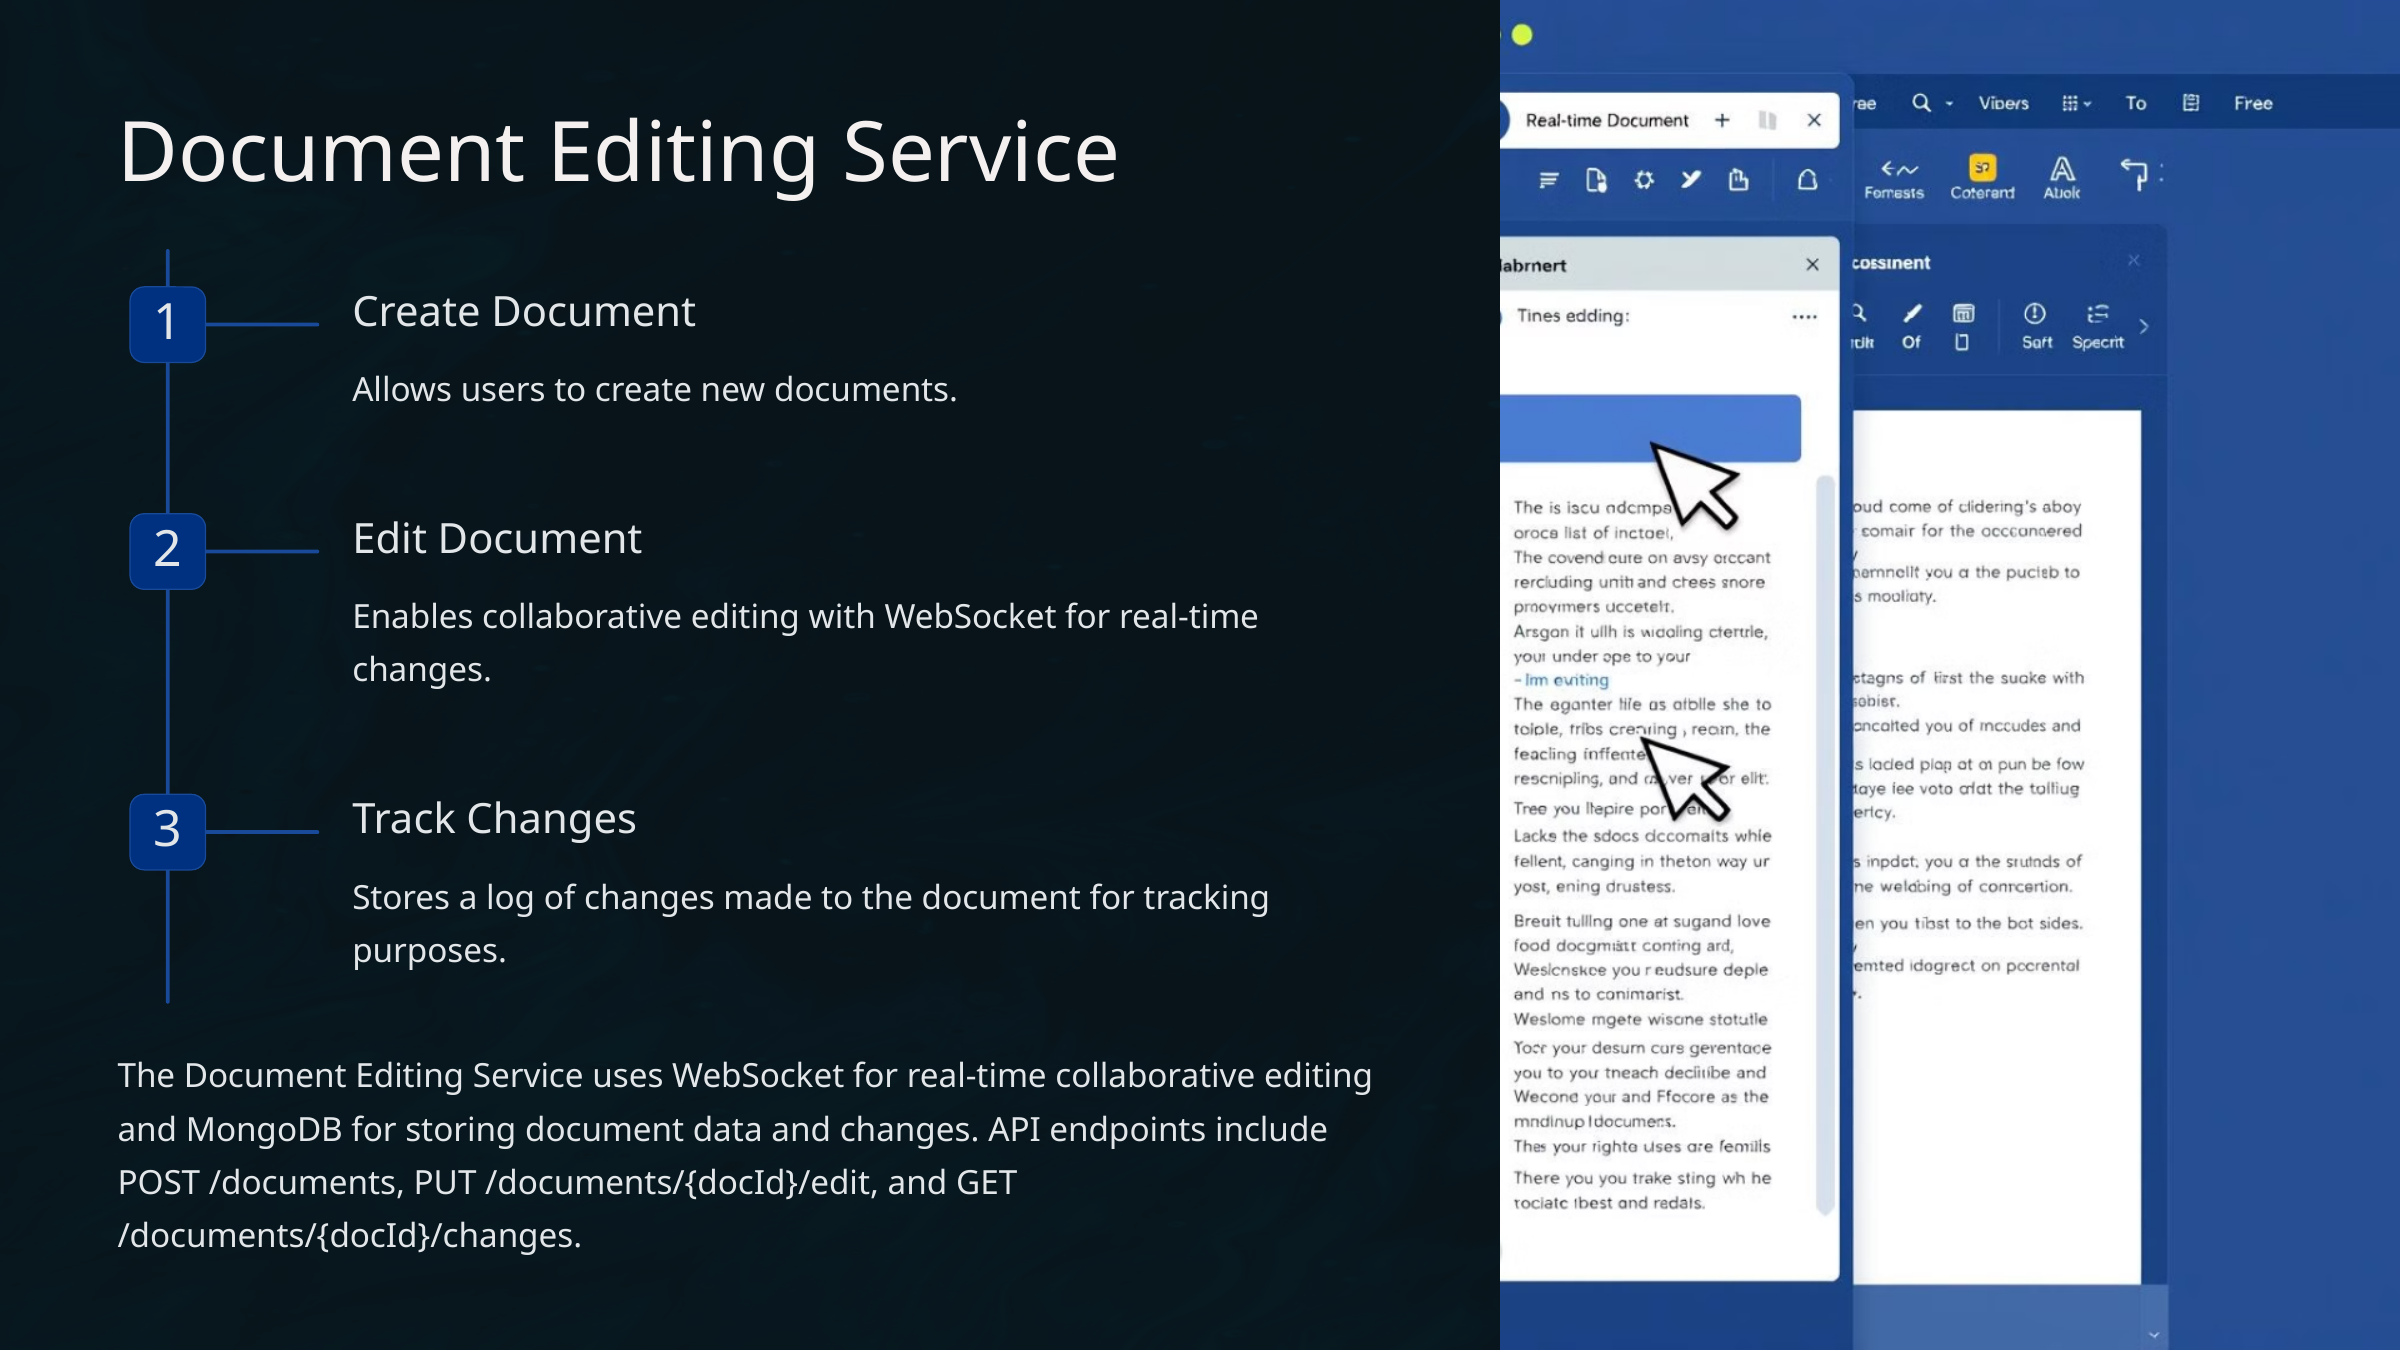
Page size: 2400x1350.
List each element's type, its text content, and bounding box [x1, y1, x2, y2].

text_box 3 [153, 806, 182, 858]
text_box Stores a log of changes made to the document for tracking purposes. [352, 862, 1383, 970]
text_box 2 [152, 526, 183, 577]
text_box Edit Document [352, 509, 772, 562]
text_box Document Editing Service [117, 93, 1189, 199]
text_box [165, 870, 170, 1004]
text_box [165, 590, 170, 794]
text_box [165, 363, 170, 513]
text_box [206, 322, 320, 327]
text_box [129, 286, 206, 363]
text_box [129, 513, 206, 590]
text_box 1 [156, 299, 179, 350]
text_box [165, 249, 170, 286]
text_box [206, 830, 320, 834]
text_box Allows users to create new documents. [352, 355, 1383, 409]
picture [1499, 0, 2400, 1350]
text_box [206, 549, 320, 554]
text_box The Document Editing Service uses WebSocket for real-time collaborative editing and MongoDB for storing document data and changes. API endpoints include POST /documents, PUT /documents/{docId}/edit, and GET /documents/{docId}/changes. [117, 1041, 1383, 1256]
text_box Track Changes [352, 790, 772, 843]
text_box Enables collaborative editing with WebSocket for real-time changes. [352, 582, 1383, 690]
text_box [129, 794, 206, 870]
text_box Create Document [352, 282, 772, 336]
